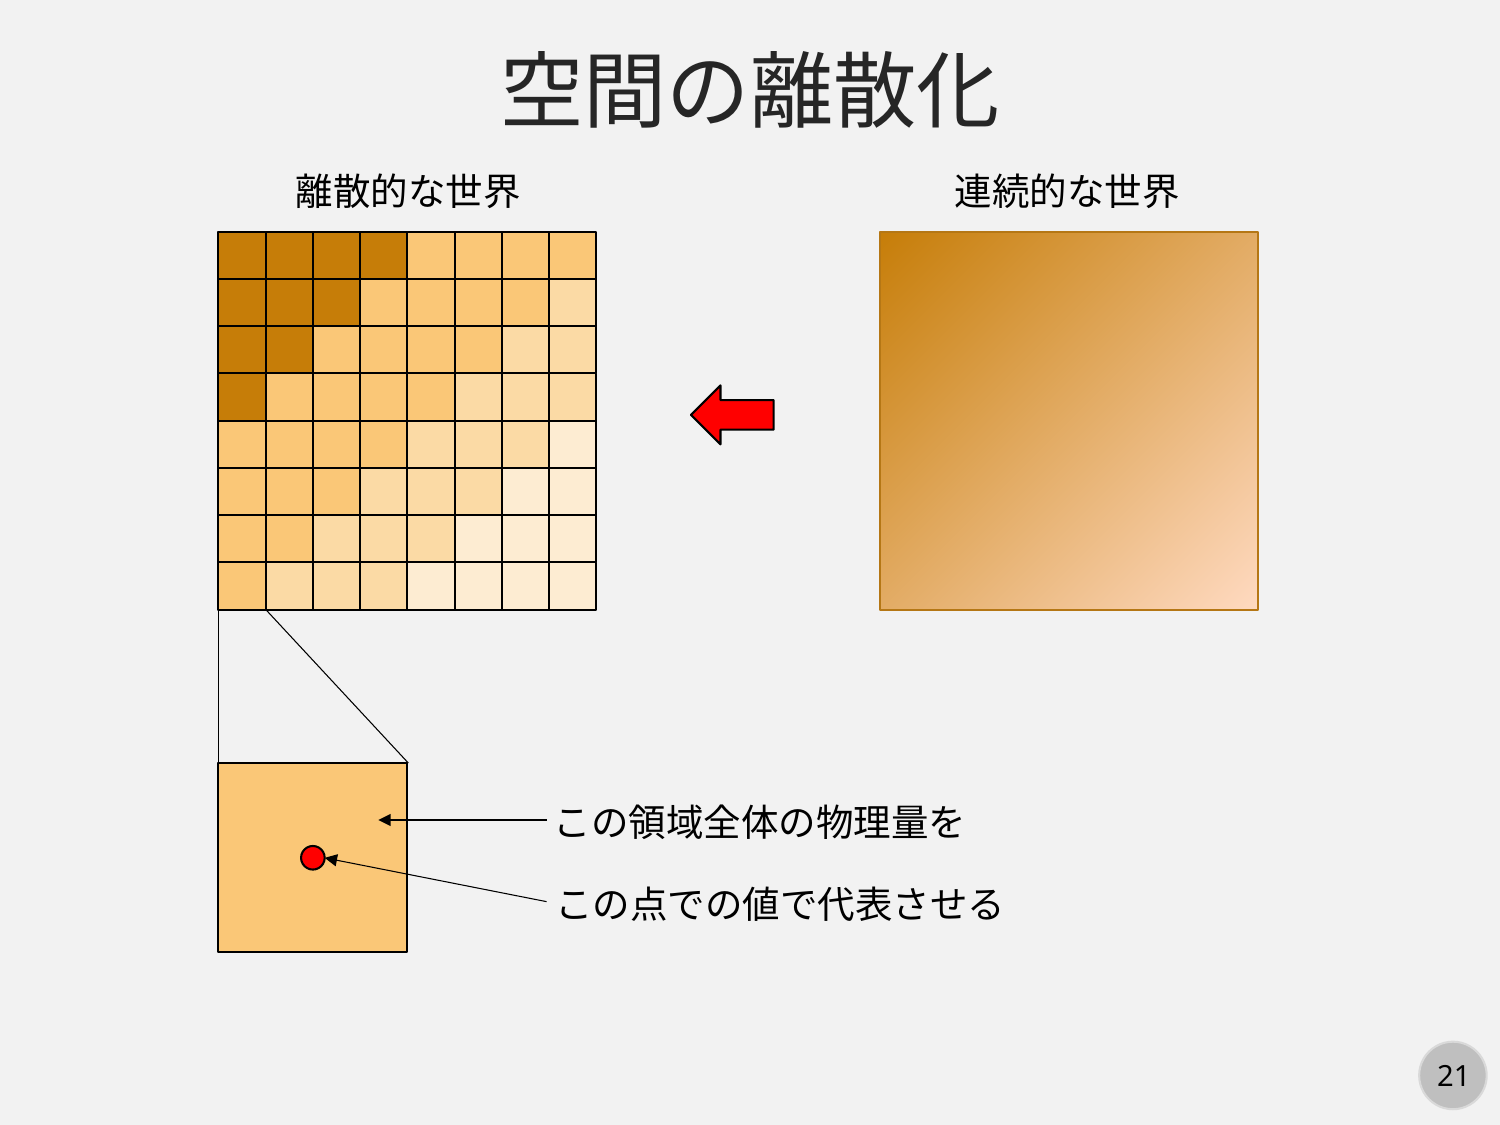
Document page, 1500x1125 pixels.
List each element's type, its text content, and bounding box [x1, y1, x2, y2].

text_box [361, 563, 407, 609]
text_box [408, 232, 454, 278]
text_box [408, 422, 454, 467]
text_box [314, 469, 360, 515]
text_box [503, 327, 549, 373]
text_box [314, 327, 360, 373]
text_box [456, 232, 501, 278]
text_box [550, 374, 596, 420]
text_box [314, 374, 360, 420]
text_box [314, 516, 360, 562]
text_box [879, 231, 1259, 611]
list 空間の離散化 [0, 30, 1500, 155]
text_box [266, 516, 312, 562]
text_box [361, 232, 407, 278]
text_box [219, 563, 265, 609]
text_box [456, 422, 501, 467]
text_box [550, 469, 596, 515]
text_box [503, 422, 549, 467]
text_box [550, 516, 596, 562]
text_box この領域全体の物理量を [538, 791, 982, 852]
text_box [361, 422, 407, 467]
text_box [219, 422, 265, 467]
text_box [361, 327, 407, 373]
text_box [456, 516, 501, 562]
text_box [266, 232, 312, 278]
text_box [408, 374, 454, 420]
text_box [266, 280, 312, 326]
text_box [503, 374, 549, 420]
text_box [690, 384, 775, 446]
text_box [550, 422, 596, 467]
text_box [266, 374, 312, 420]
text_box 離散的な世界 [281, 160, 536, 221]
text_box [219, 327, 265, 373]
text_box [219, 516, 265, 562]
text_box [361, 516, 407, 562]
text_box [550, 327, 596, 373]
text_box [408, 469, 454, 515]
text_box [300, 844, 326, 871]
text_box [219, 469, 265, 515]
text_box [408, 327, 454, 373]
text_box [503, 280, 549, 326]
text_box [456, 563, 501, 609]
text_box [361, 280, 407, 326]
text_box [456, 469, 501, 515]
text_box [217, 762, 408, 953]
text_box [266, 327, 312, 373]
text_box [314, 422, 360, 467]
text_box 連続的な世界 [940, 160, 1195, 221]
text_box [266, 563, 312, 609]
text_box [503, 563, 549, 609]
text_box [361, 469, 407, 515]
text_box [503, 232, 549, 278]
text_box [219, 232, 265, 278]
text_box [408, 516, 454, 562]
text_box [361, 374, 407, 420]
text_box [266, 422, 312, 467]
text_box [408, 280, 454, 326]
text_box [456, 280, 501, 326]
text_box [314, 563, 360, 609]
text_box この点での値で代表させる [540, 873, 1021, 933]
text_box [266, 469, 312, 515]
text_box [503, 469, 549, 515]
text_box [503, 516, 549, 562]
text_box [314, 280, 360, 326]
text_box [456, 327, 501, 373]
text_box [219, 374, 265, 420]
text_box [219, 280, 265, 326]
text_box [314, 232, 360, 278]
text_box [550, 563, 596, 609]
text_box [550, 232, 596, 278]
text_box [324, 857, 547, 902]
text_box [408, 563, 454, 609]
text_box [550, 280, 596, 326]
text_box [456, 374, 501, 420]
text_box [265, 609, 409, 763]
